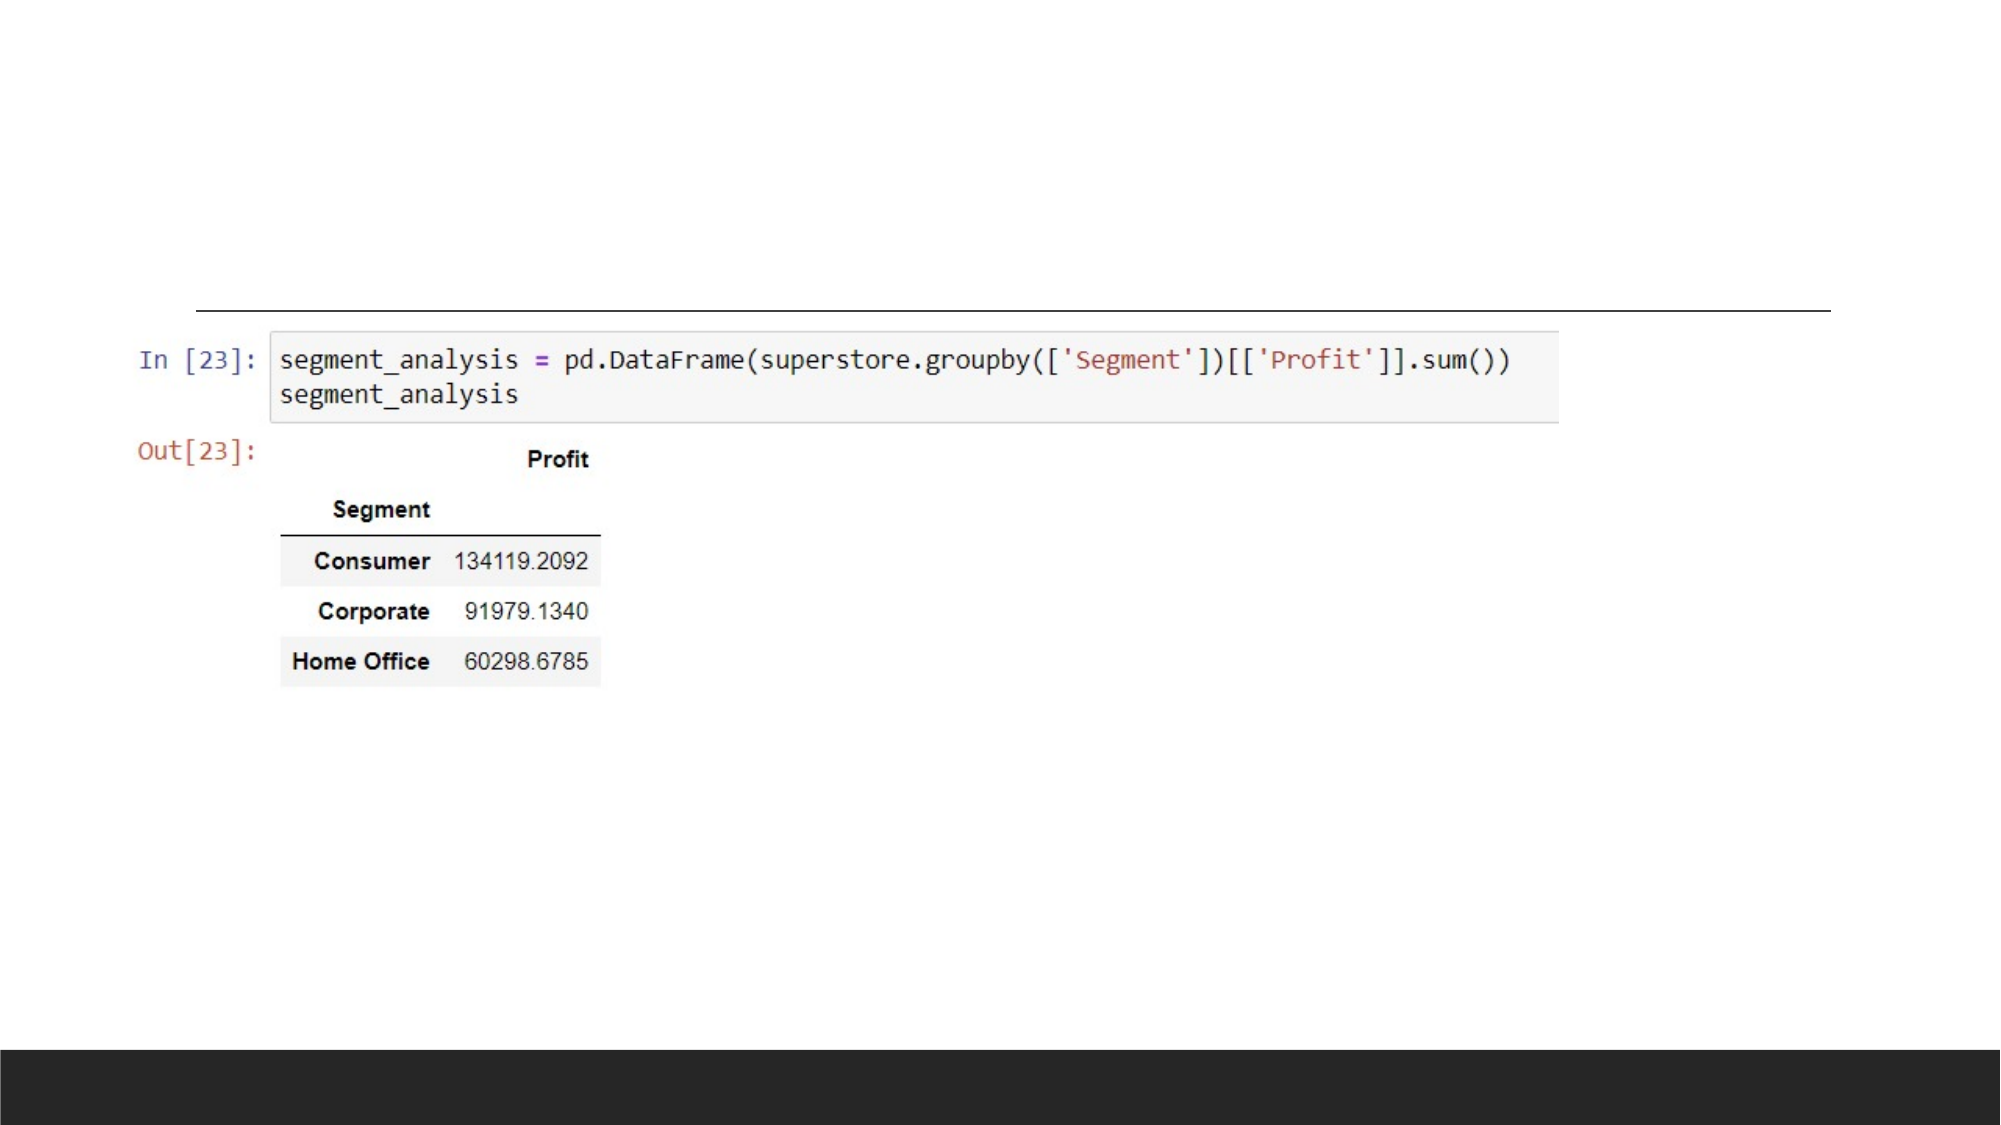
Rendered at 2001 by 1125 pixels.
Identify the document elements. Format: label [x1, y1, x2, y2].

list [108, 314, 1560, 710]
